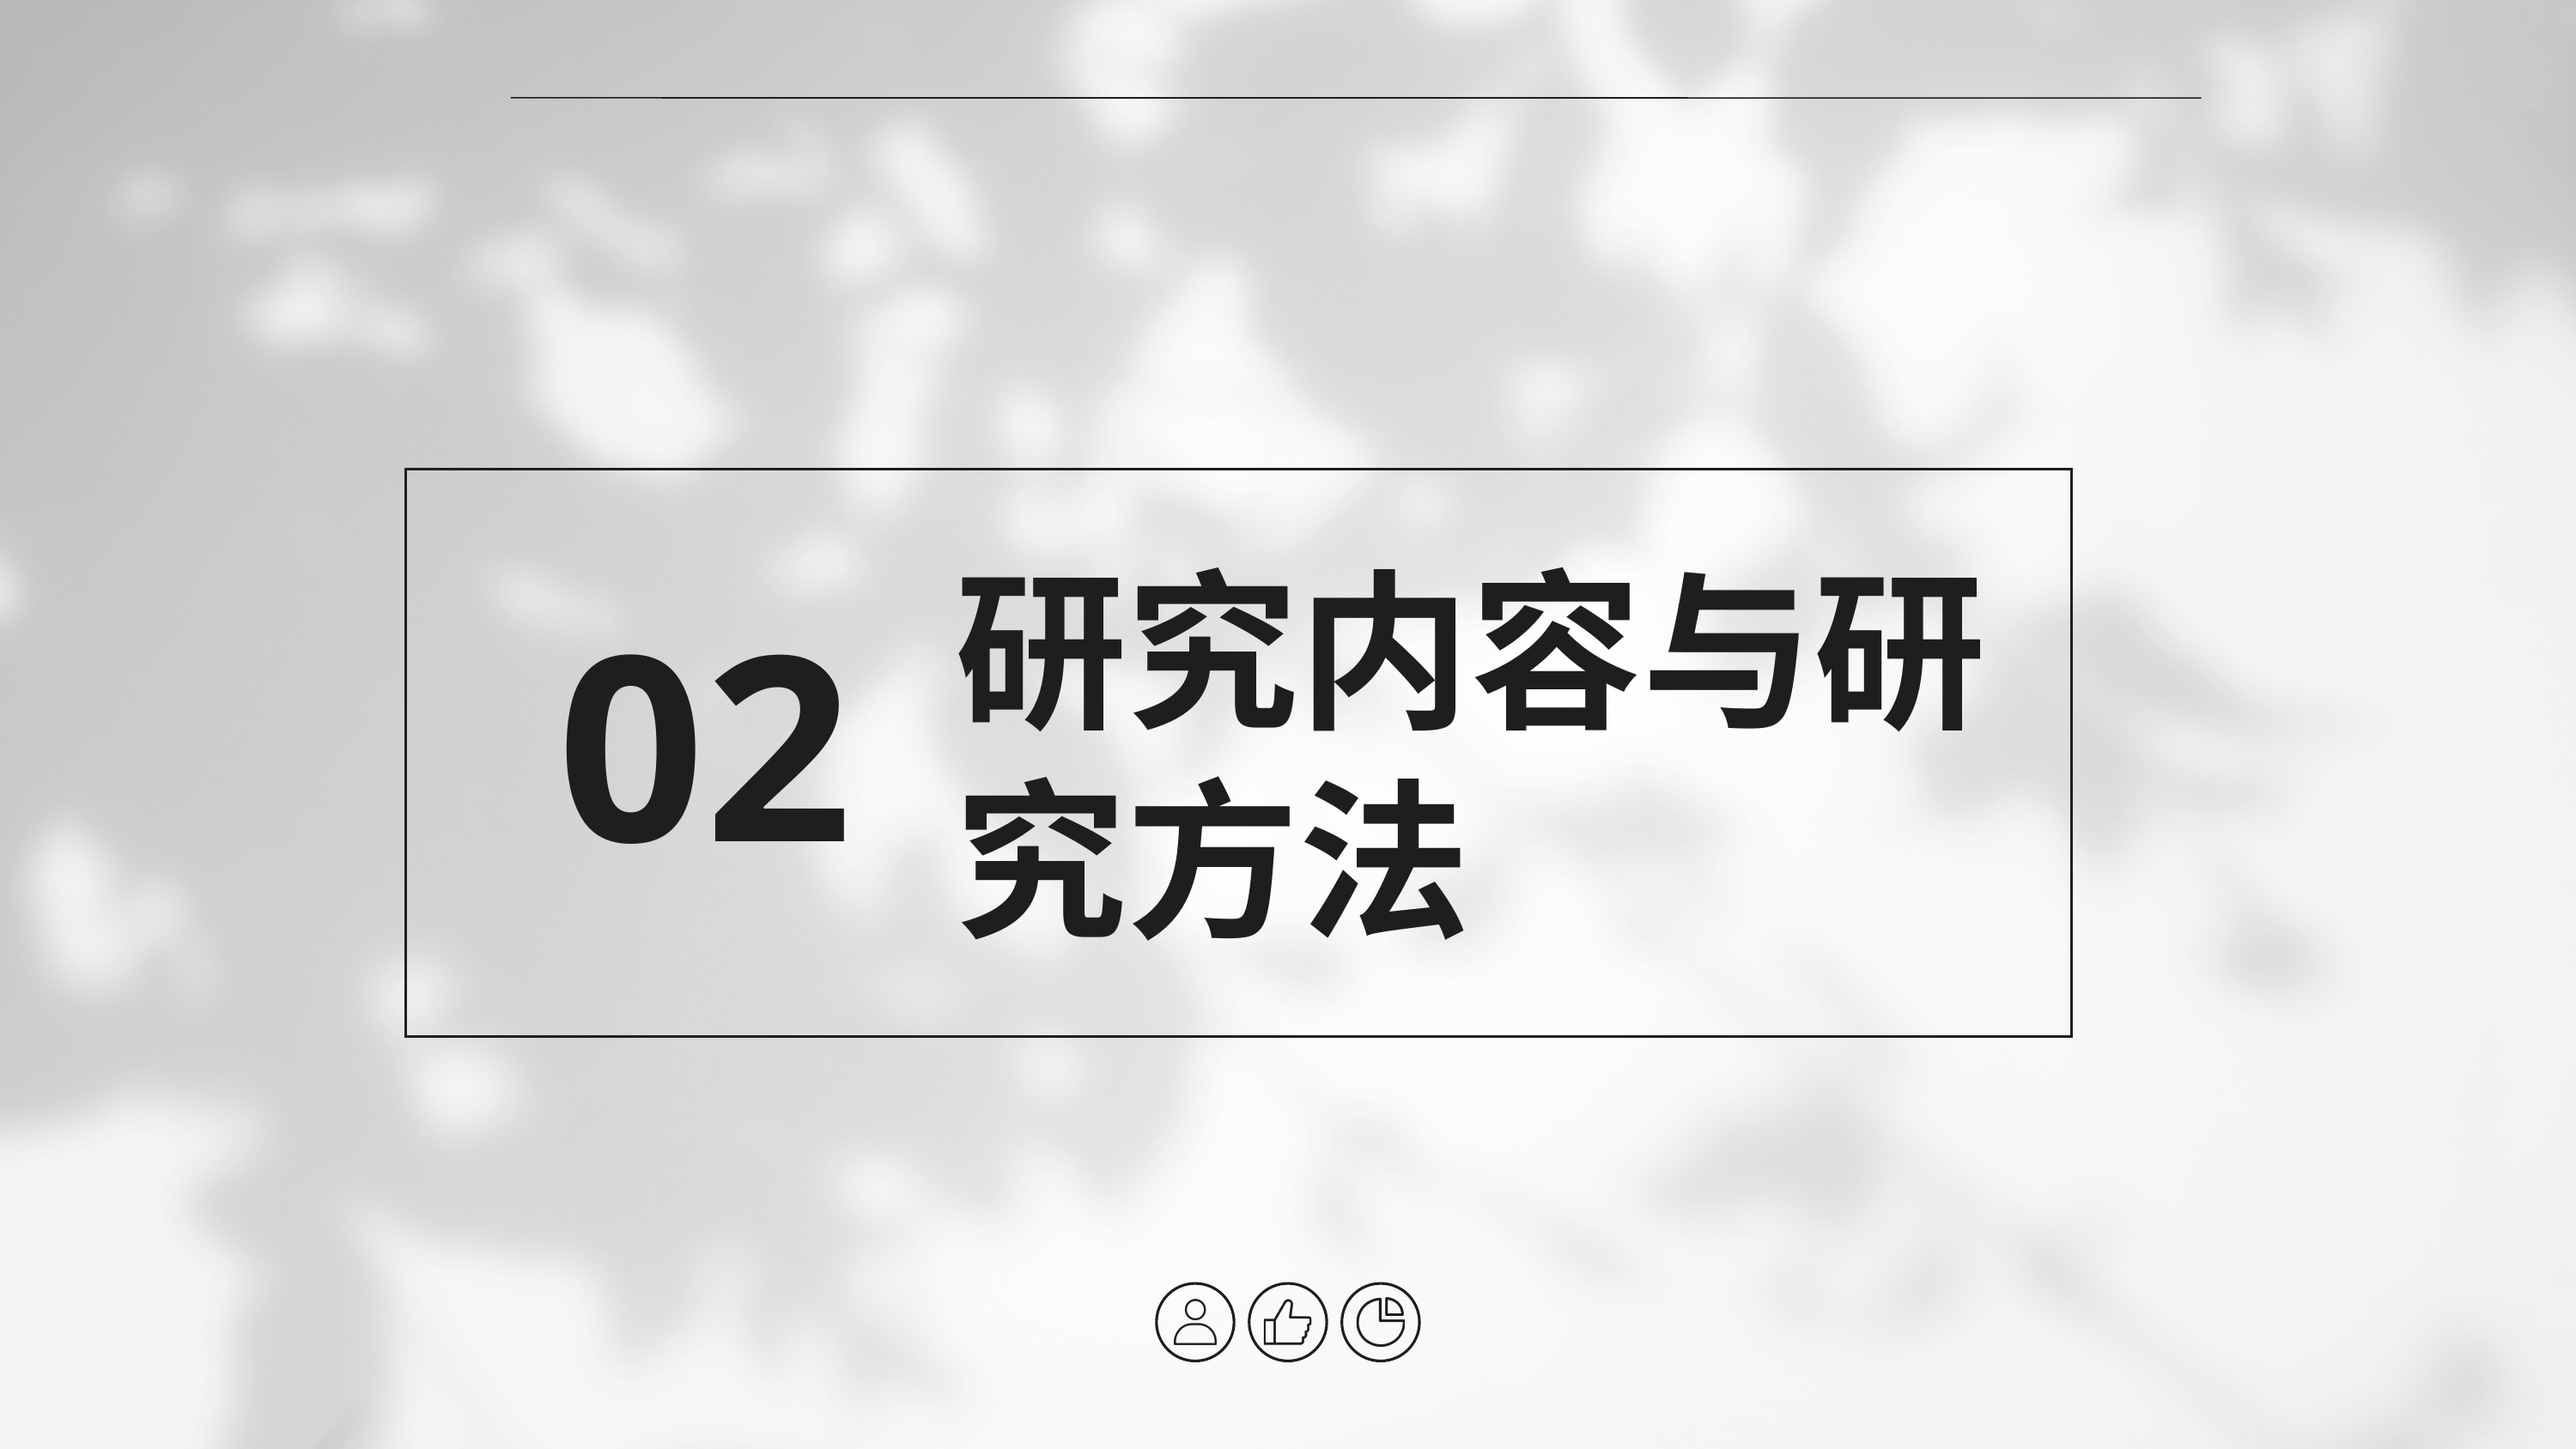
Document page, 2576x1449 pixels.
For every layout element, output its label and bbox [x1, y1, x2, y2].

text_box [0, 0, 2576, 1449]
text_box [1156, 1282, 1420, 1361]
text_box [405, 469, 2072, 1037]
